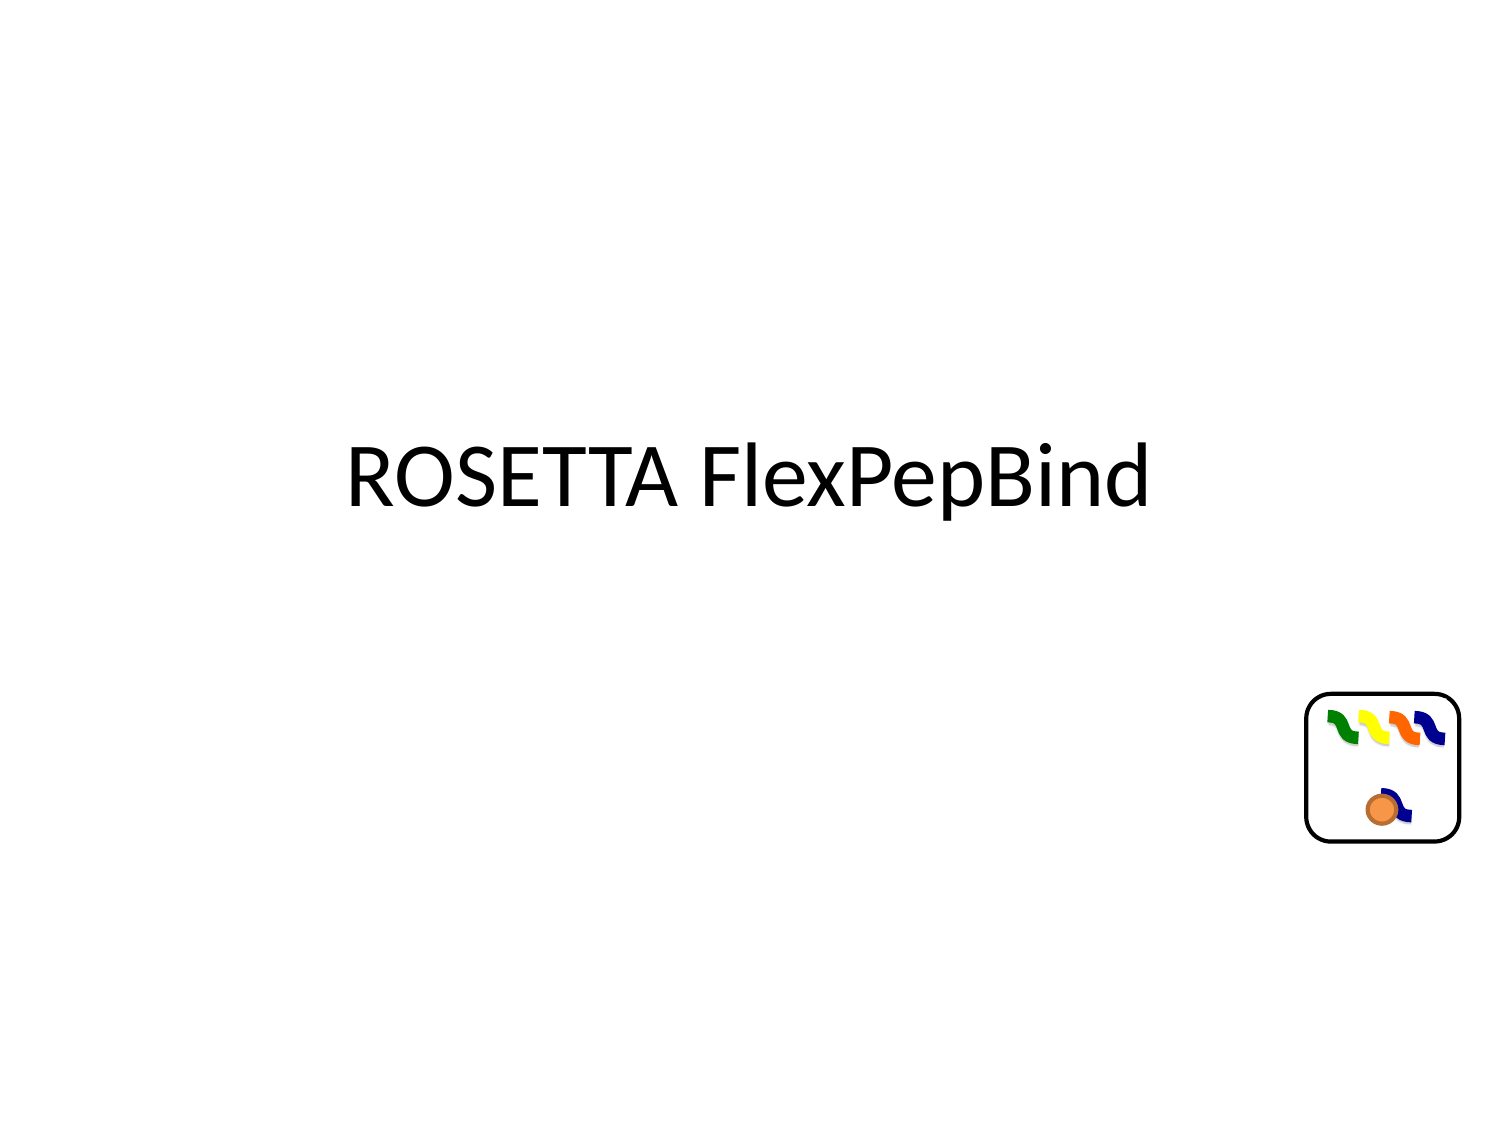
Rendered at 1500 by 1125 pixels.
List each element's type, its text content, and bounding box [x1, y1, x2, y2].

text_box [1305, 693, 1460, 842]
title ROSETTA FlexPepBind [112, 349, 1388, 591]
